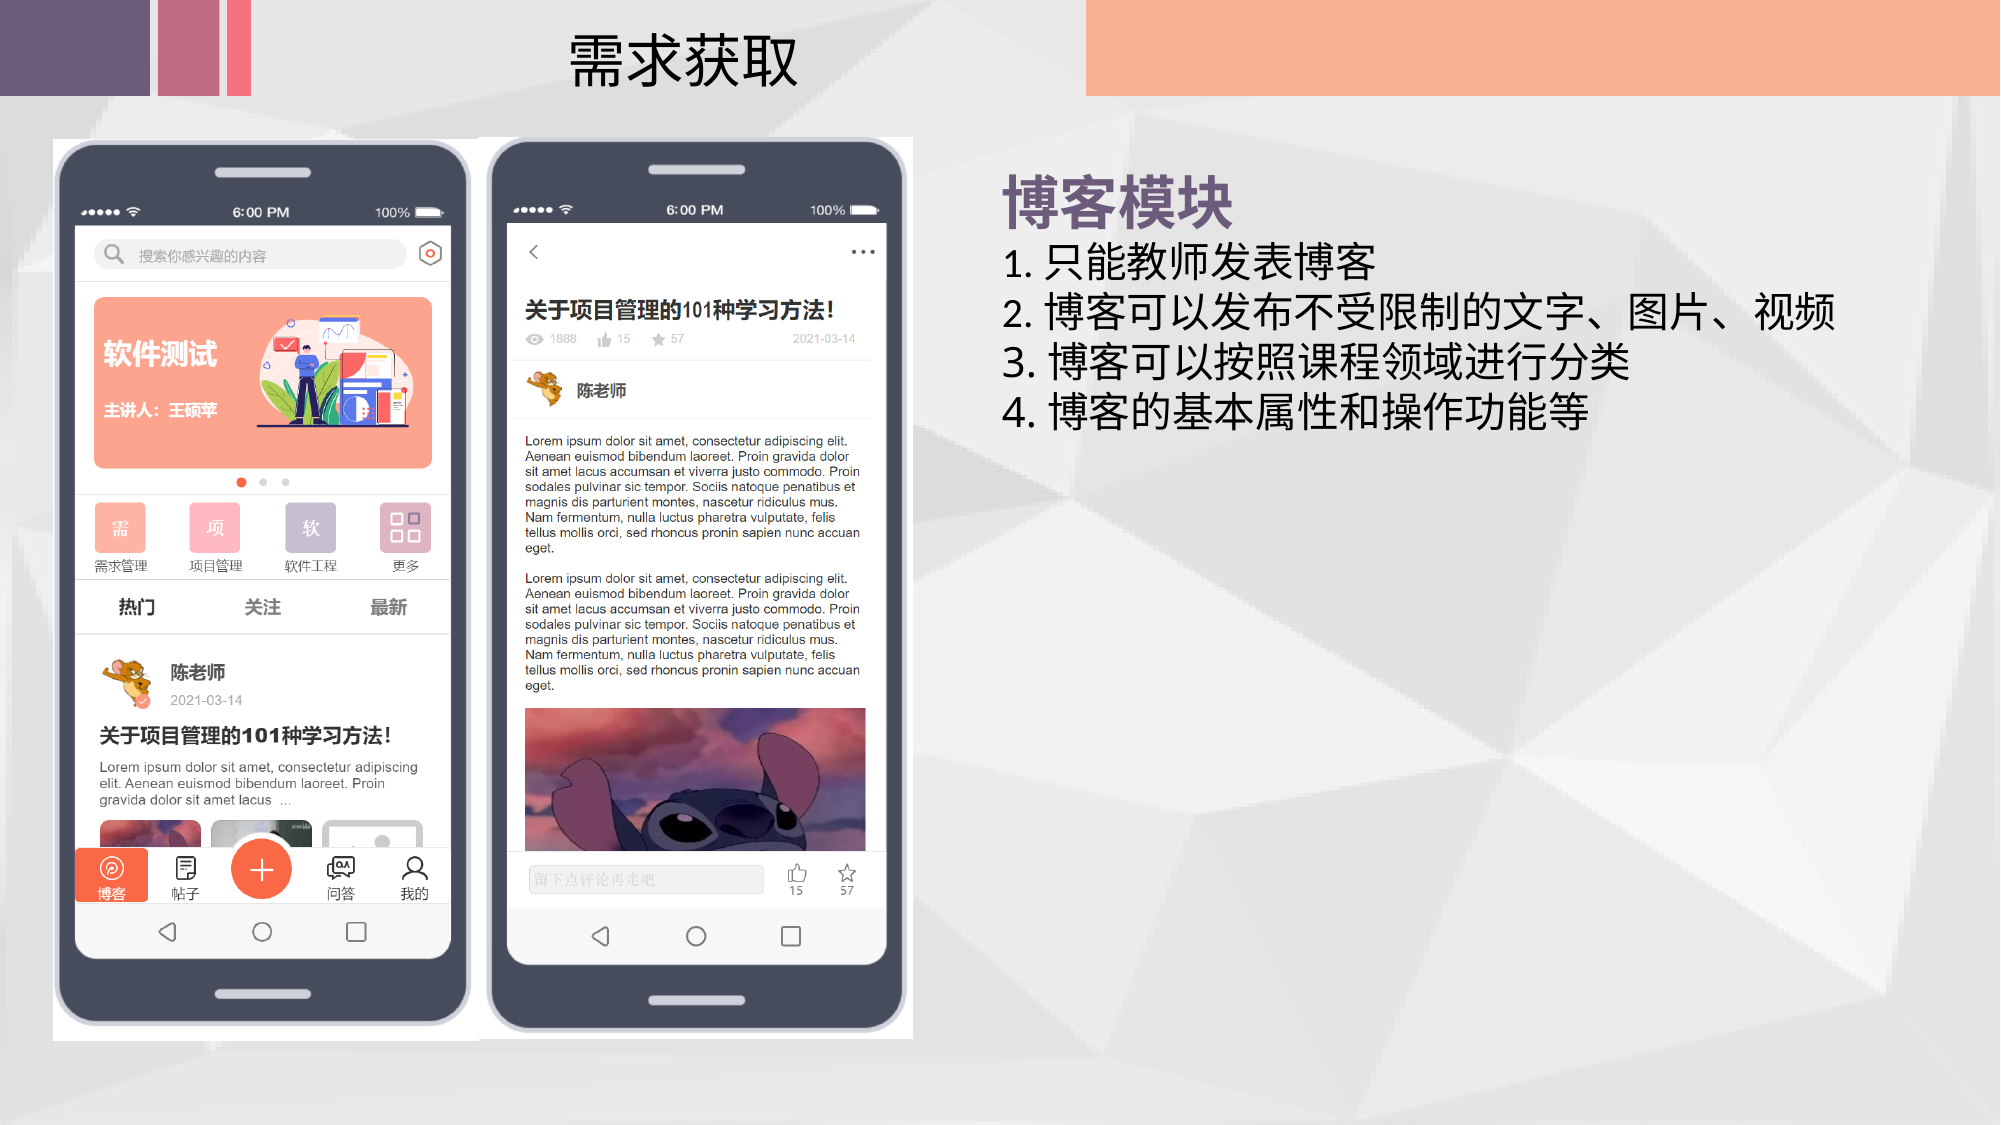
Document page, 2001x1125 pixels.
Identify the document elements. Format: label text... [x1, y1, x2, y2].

text_box 需求获取 [552, 17, 815, 102]
text_box [157, 0, 220, 96]
text_box [1086, 0, 2000, 96]
text_box [227, 0, 251, 96]
picture [0, 0, 2001, 1125]
text_box [0, 0, 150, 96]
text_box 博客模块 1.只能教师发表博客 2.博客可以发布不受限制的文字、图片、视频 3.博客可以按照课程领域进行分类 4.博客的基本属性和操作功能等 [987, 158, 1852, 444]
